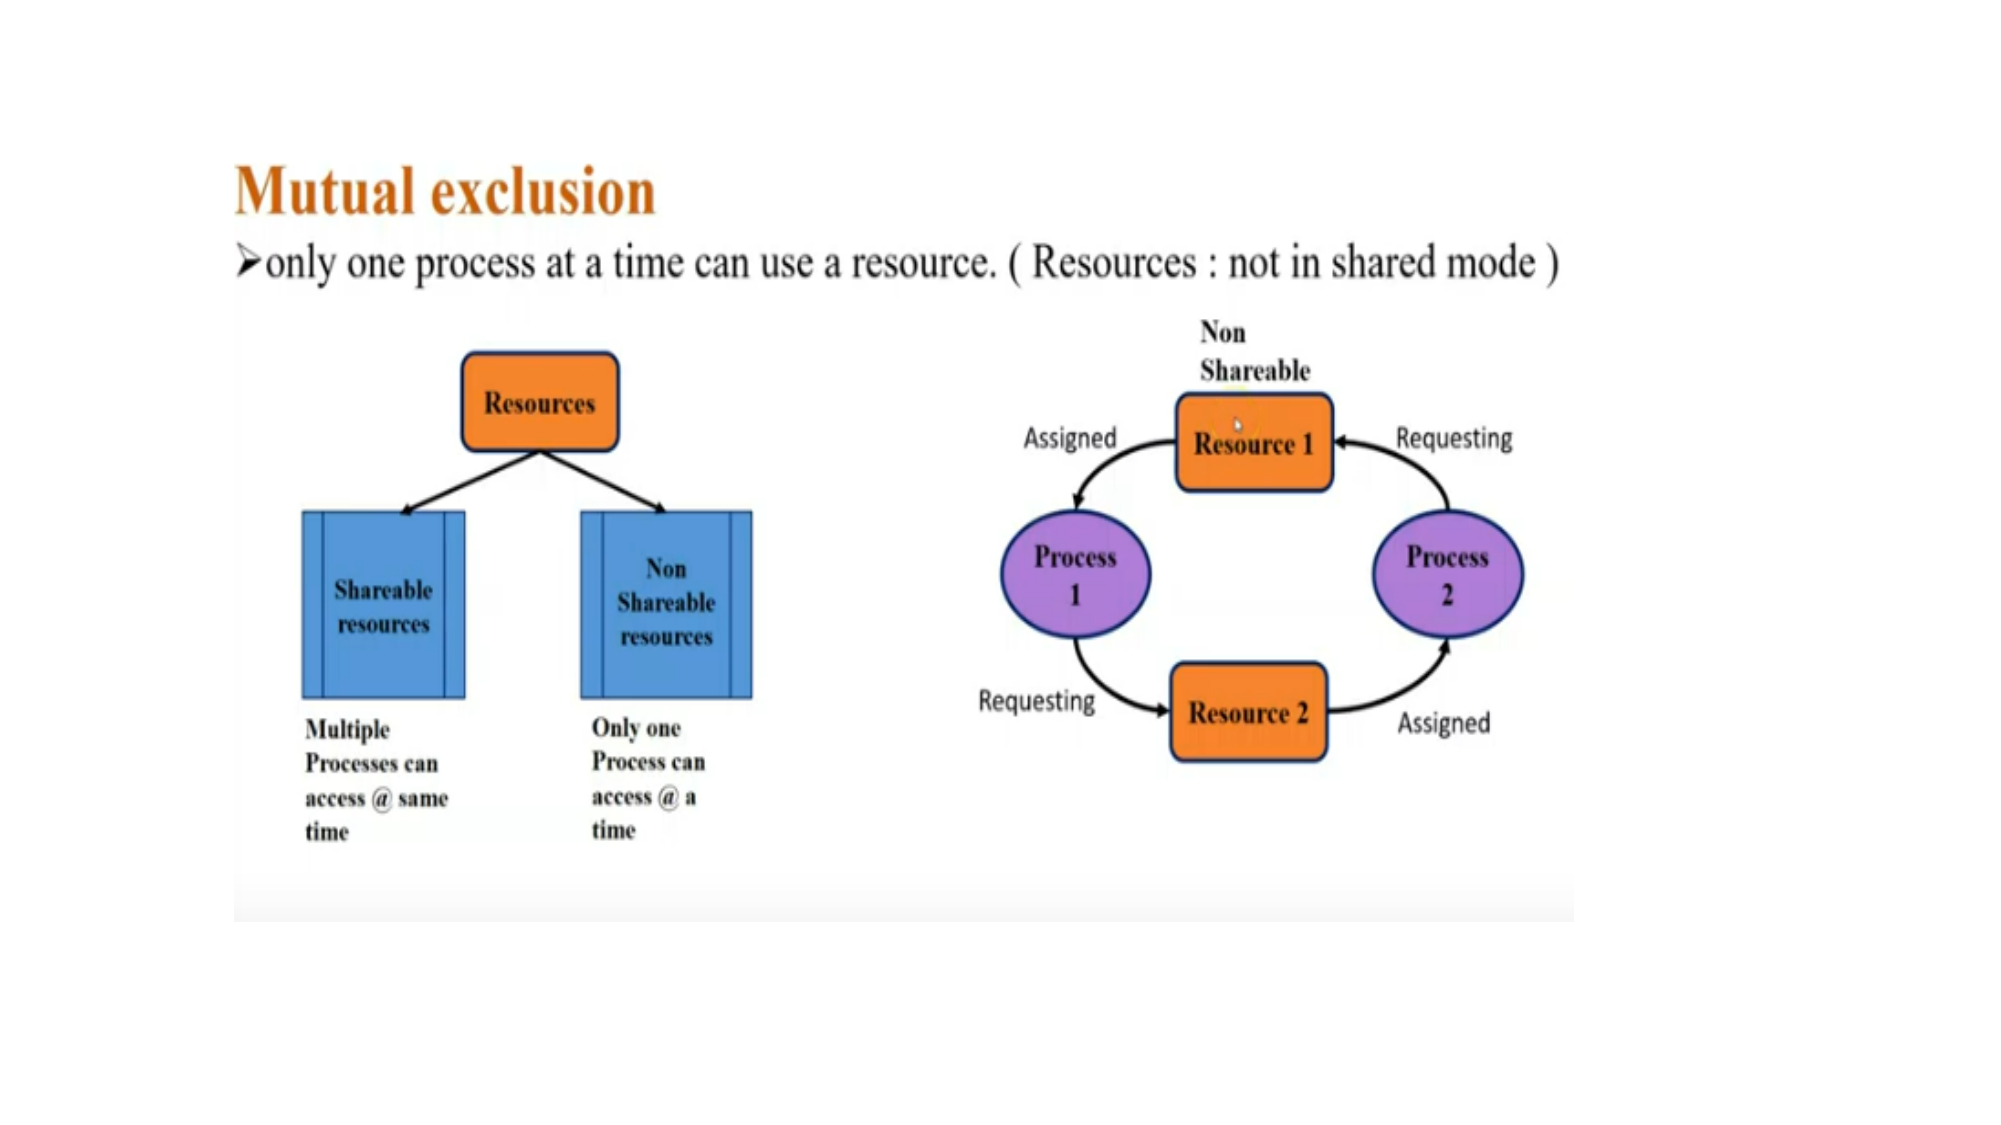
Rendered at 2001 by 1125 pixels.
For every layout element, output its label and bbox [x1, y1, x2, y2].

list [234, 158, 1574, 922]
